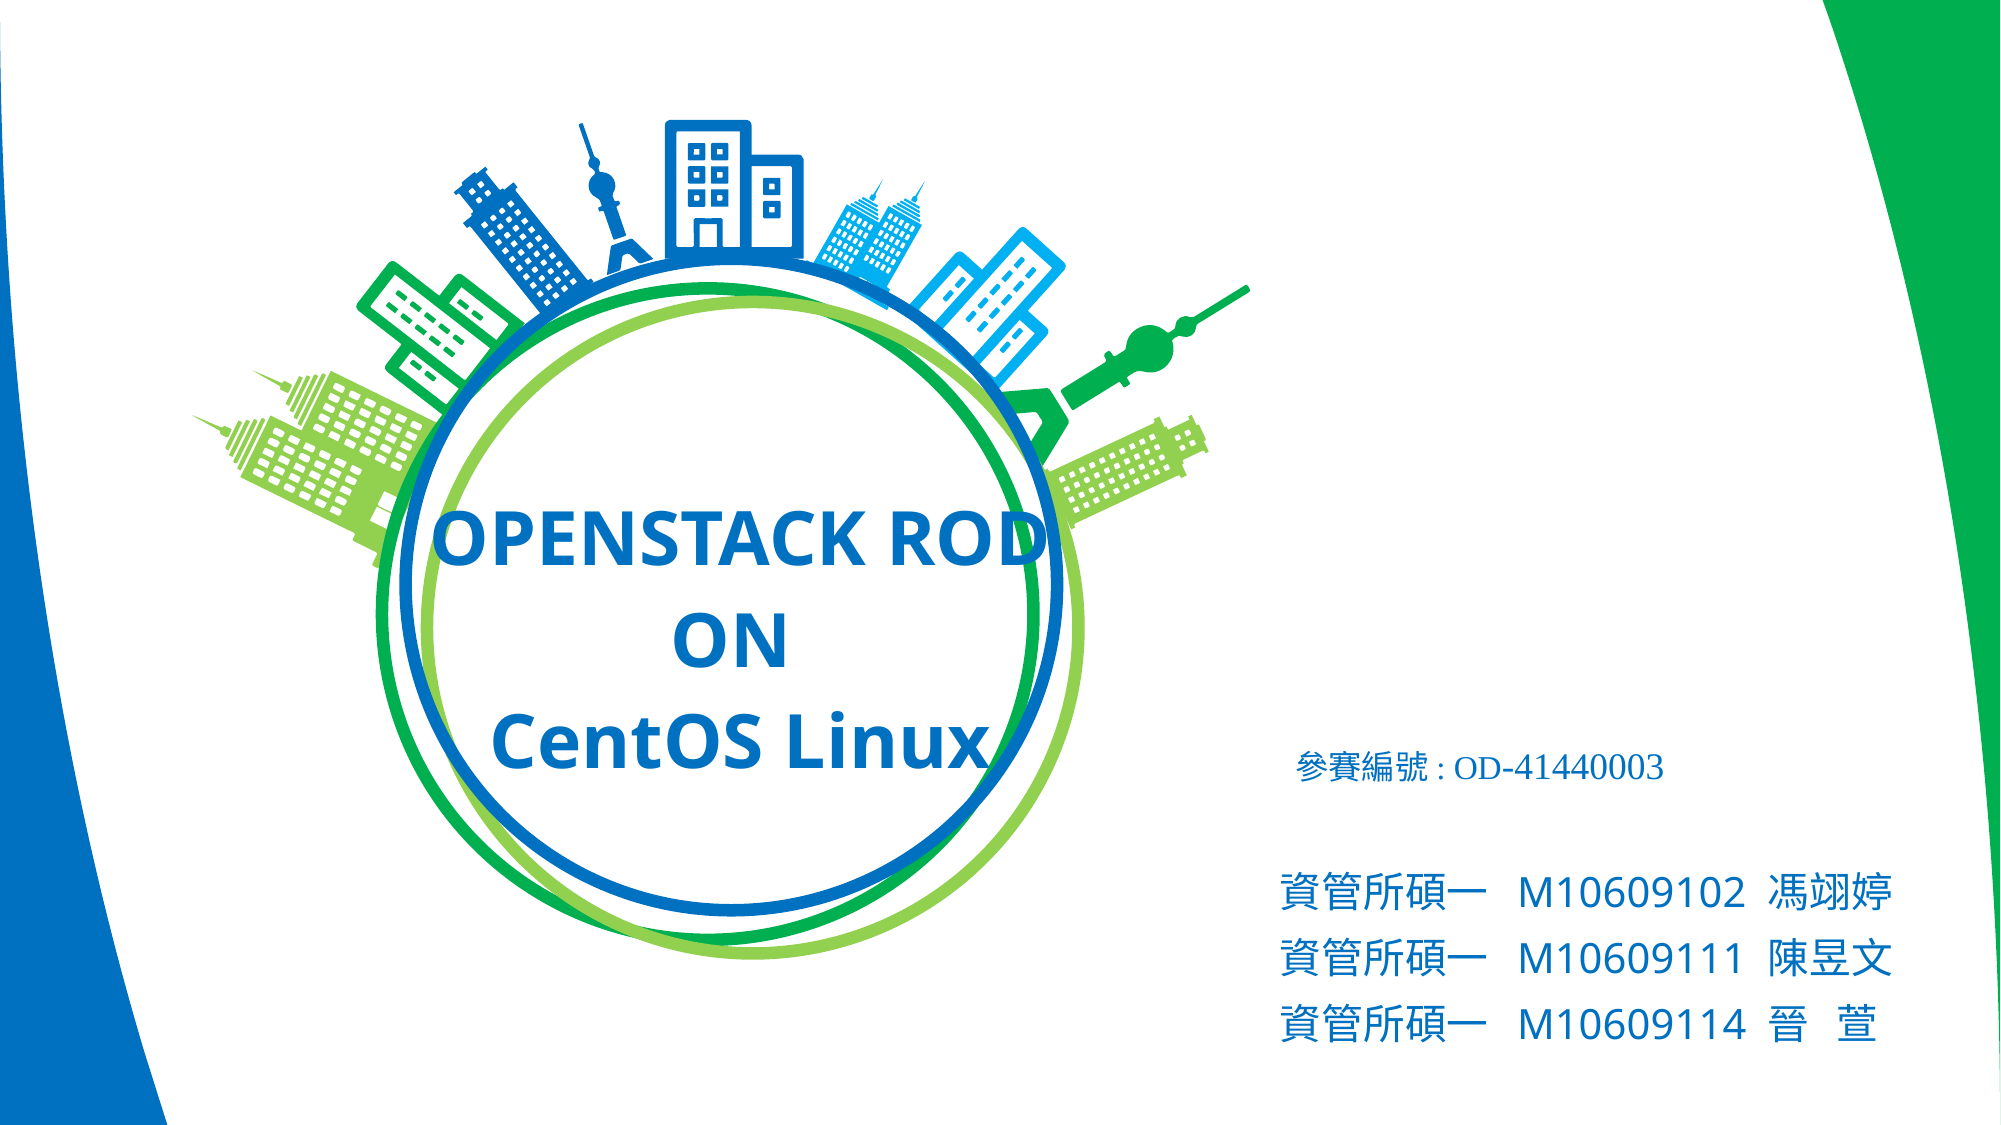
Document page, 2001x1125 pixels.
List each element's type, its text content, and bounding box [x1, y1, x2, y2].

list 資管所碩一 M10609102 馮翊婷 資管所碩一 M10609111 陳昱文 資管所碩一 M10609114 晉 萱 [1265, 864, 2000, 1016]
text_box 參賽編號: OD-41440003 [1265, 694, 1858, 795]
list OPENSTACK ROD ON CentOS Linux [406, 493, 1075, 796]
